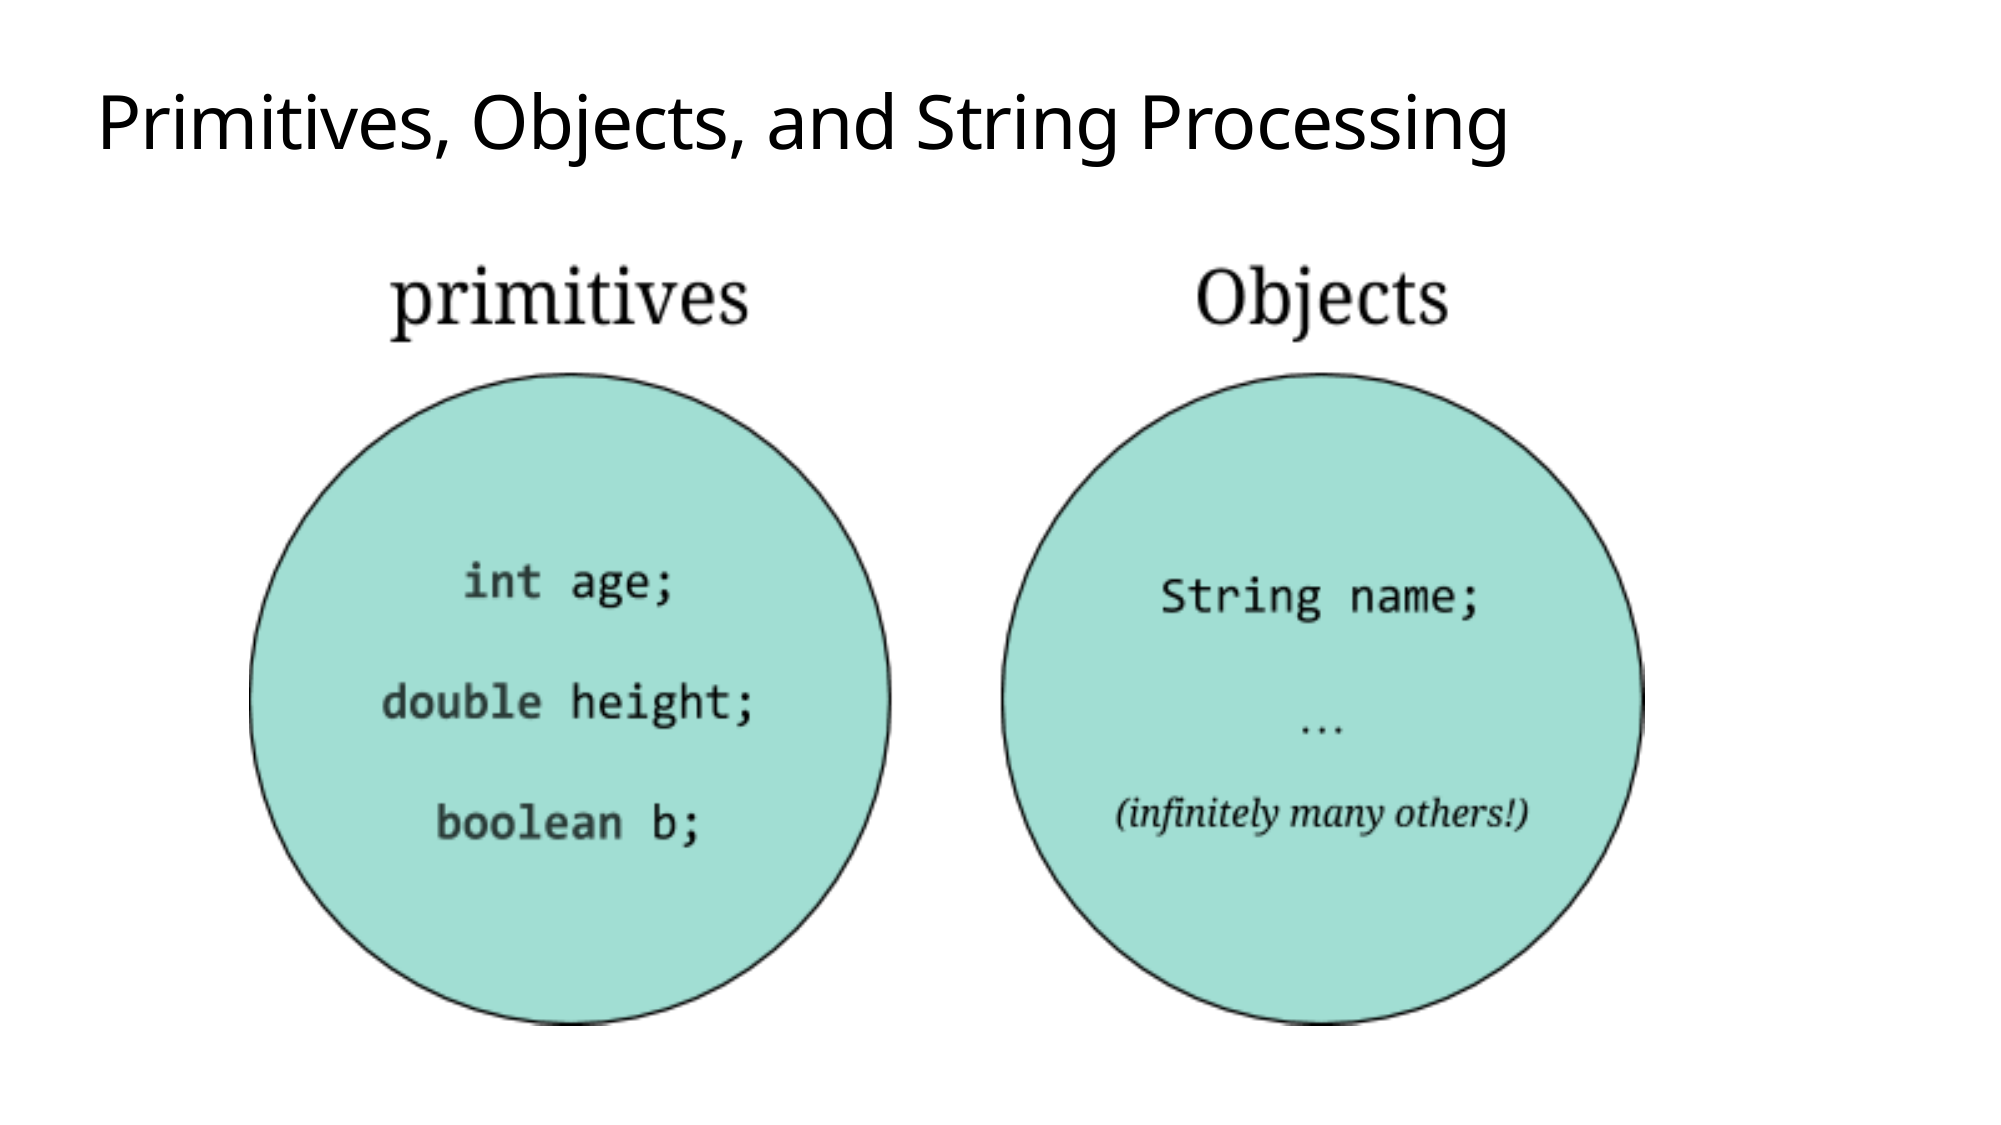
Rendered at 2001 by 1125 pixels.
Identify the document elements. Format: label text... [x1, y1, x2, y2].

title Primitives, Objects, and String Processing [96, 75, 1904, 166]
picture [249, 236, 1645, 1026]
